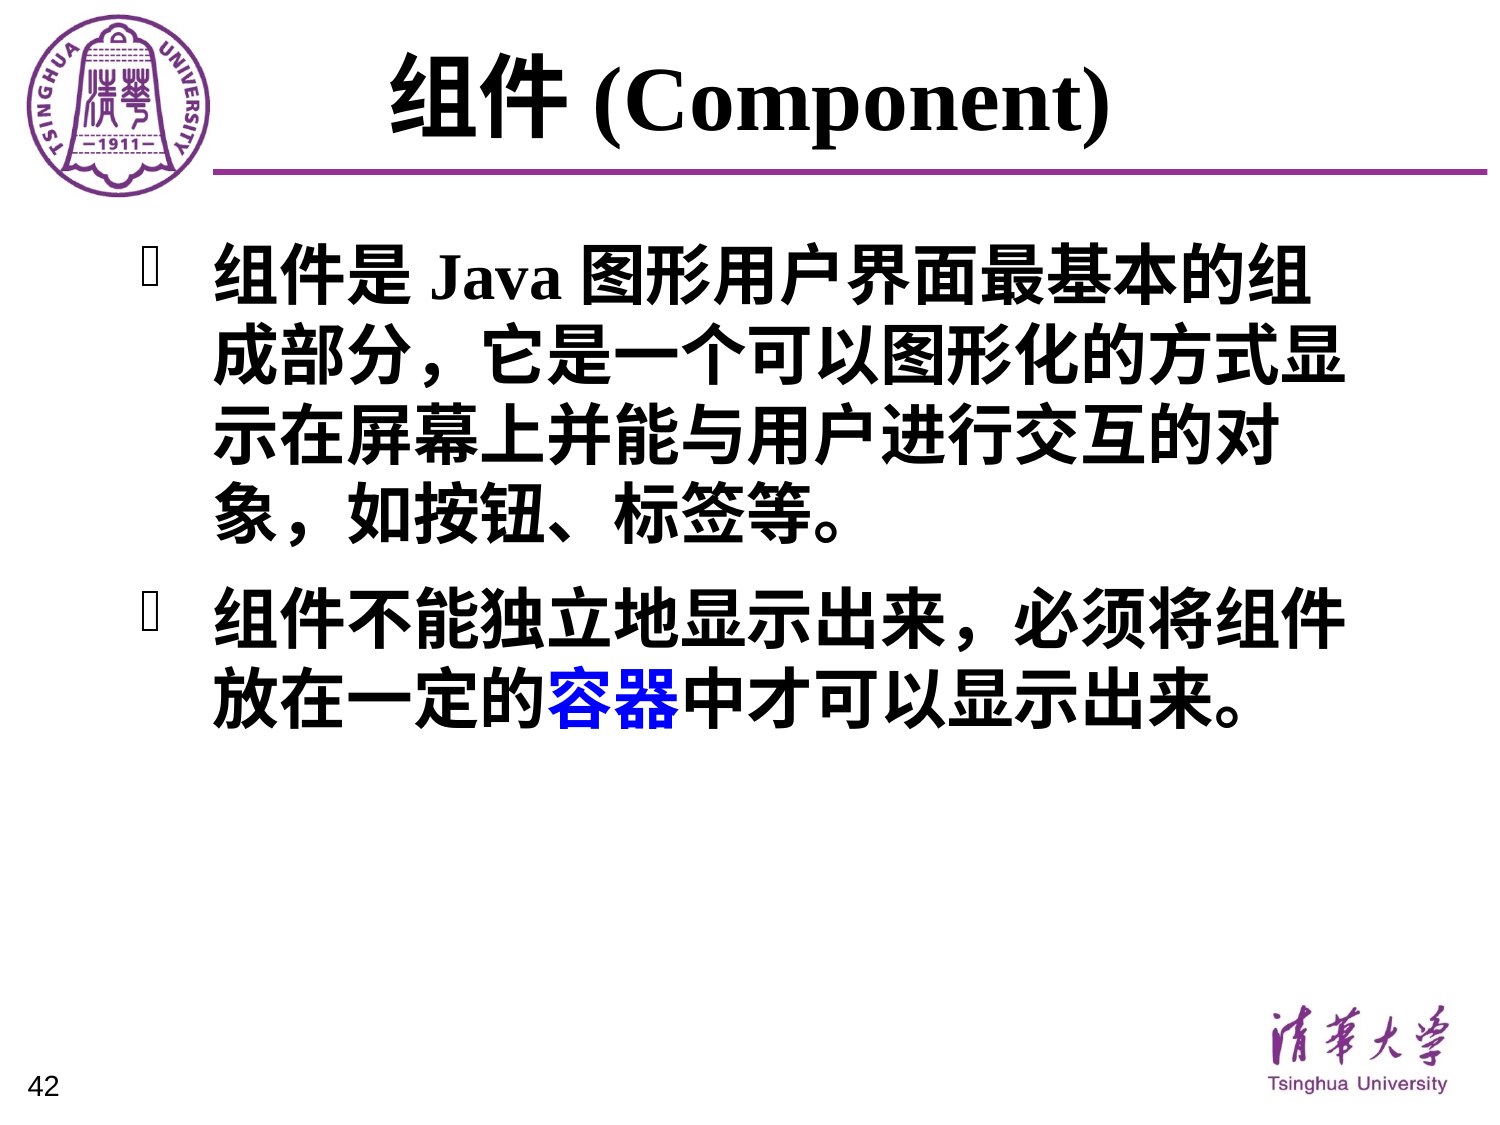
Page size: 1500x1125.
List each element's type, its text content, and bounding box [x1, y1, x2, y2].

picture [1262, 999, 1454, 1101]
picture [24, 12, 213, 37]
list 组件是Java图形用户界面最基本的组成部分，它是一个可以图形化的方式显示在屏幕上并能与用户进行交互的对象，如按钮、标签等。 组件不能独立地显示出来，必须将组件放在一定的容器中才可以显示出来。 [124, 224, 1388, 1038]
picture [24, 151, 213, 200]
footer 42 [12, 1059, 176, 1125]
title 组件(Component) [24, 37, 1476, 151]
